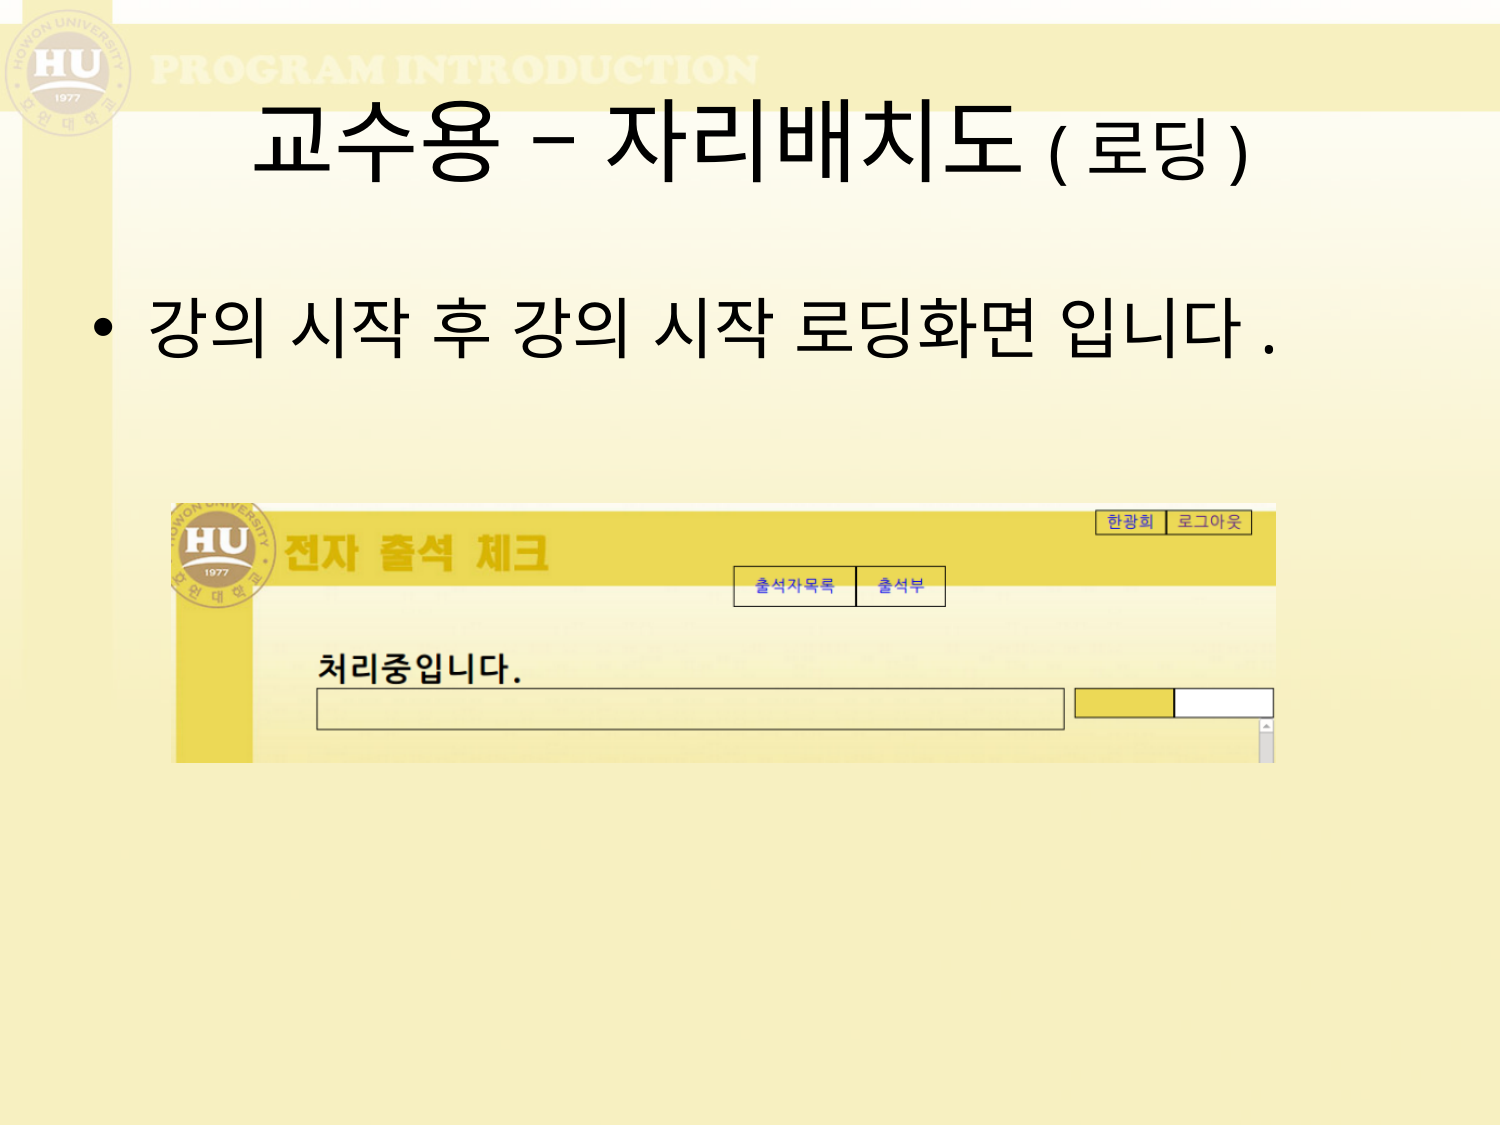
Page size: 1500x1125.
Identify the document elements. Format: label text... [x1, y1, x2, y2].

list 강의 시작 후 강의 시작 로딩화면 입니다. [76, 278, 1427, 1022]
title 교수용 – 자리배치도(로딩) [75, 45, 1425, 233]
picture [170, 503, 1276, 764]
